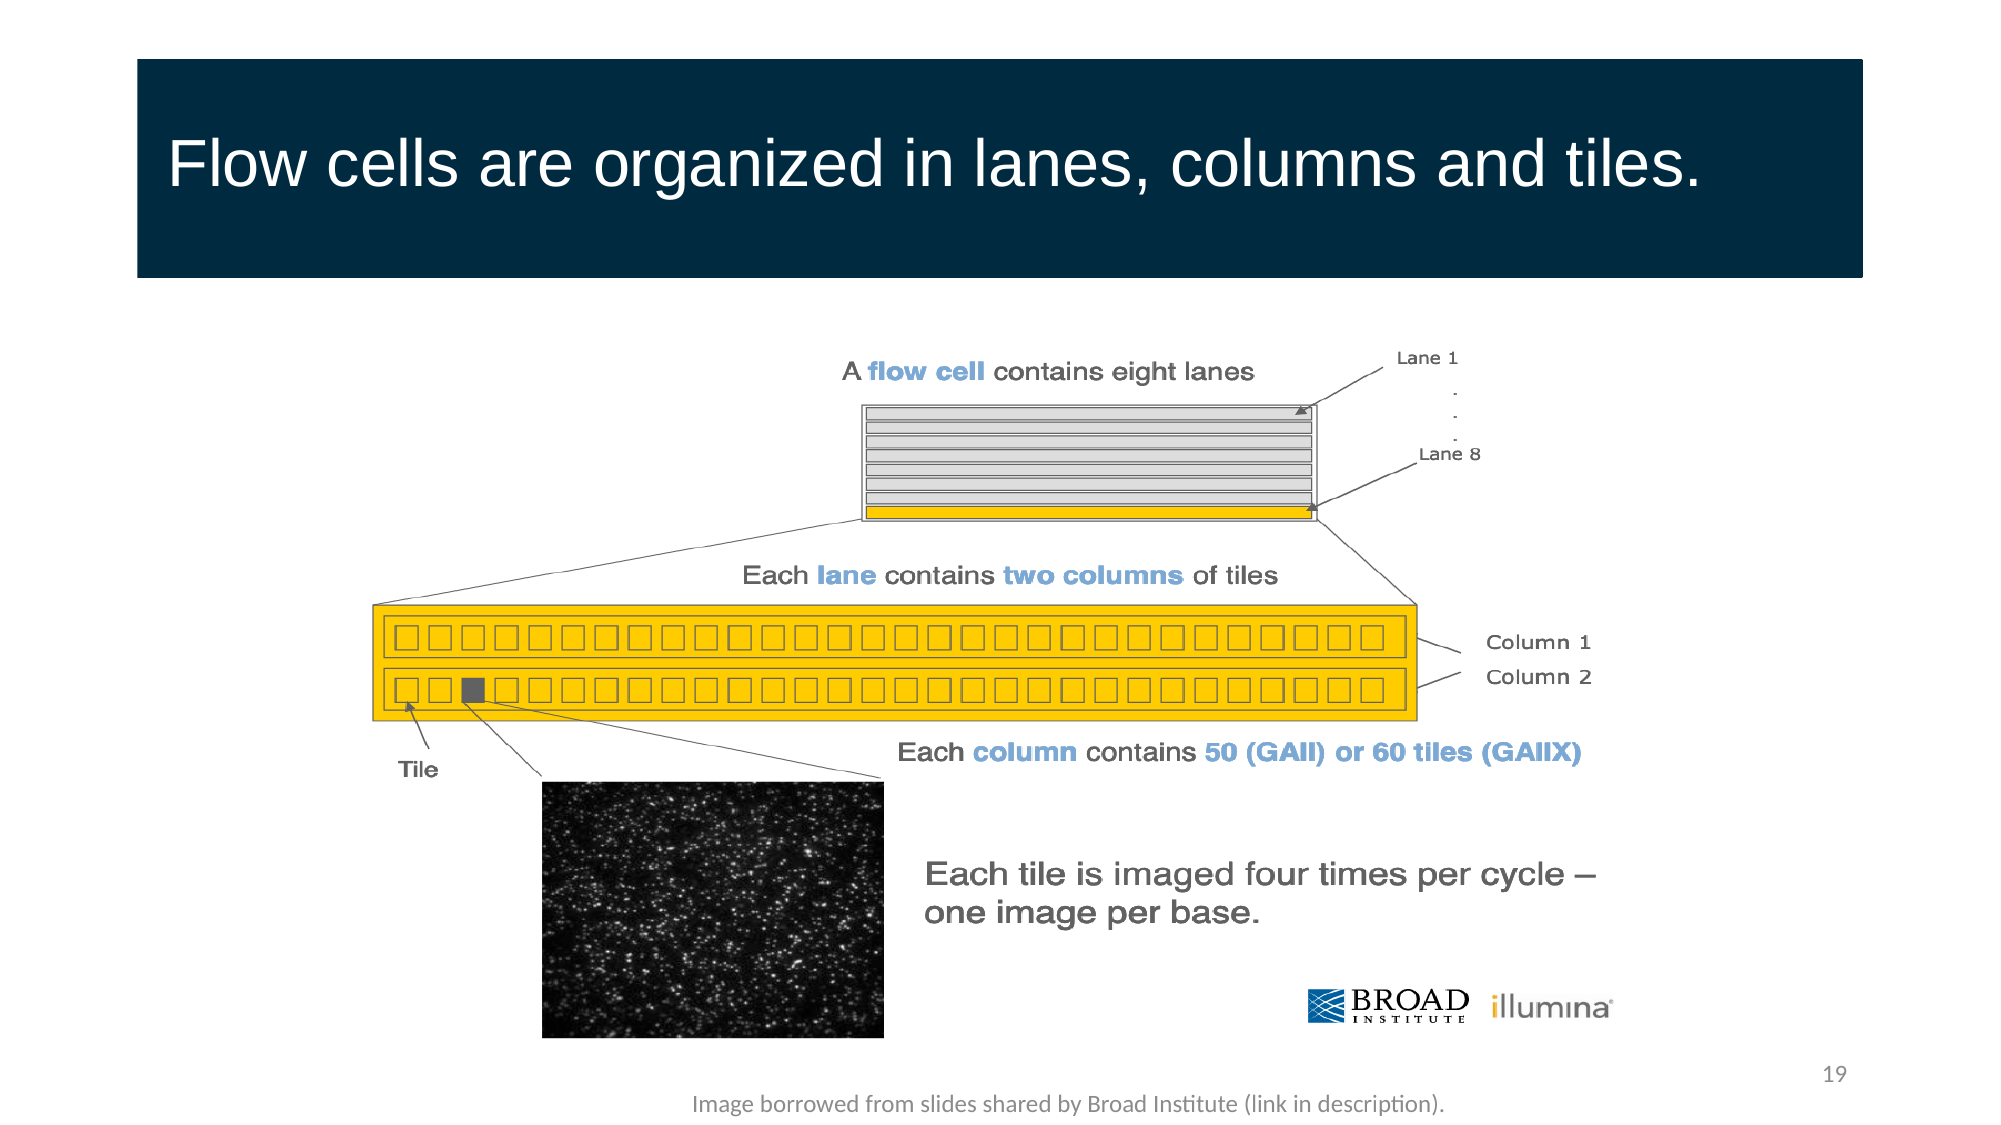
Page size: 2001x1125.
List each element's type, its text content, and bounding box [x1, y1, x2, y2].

footer Image borrowed from slides shared by Broad Institute (link in description). [662, 1072, 1477, 1125]
slide_number 19 [1412, 1042, 1863, 1103]
title Flow cells are organized in lanes, columns and tiles. [137, 59, 1863, 278]
picture [366, 350, 1638, 1043]
